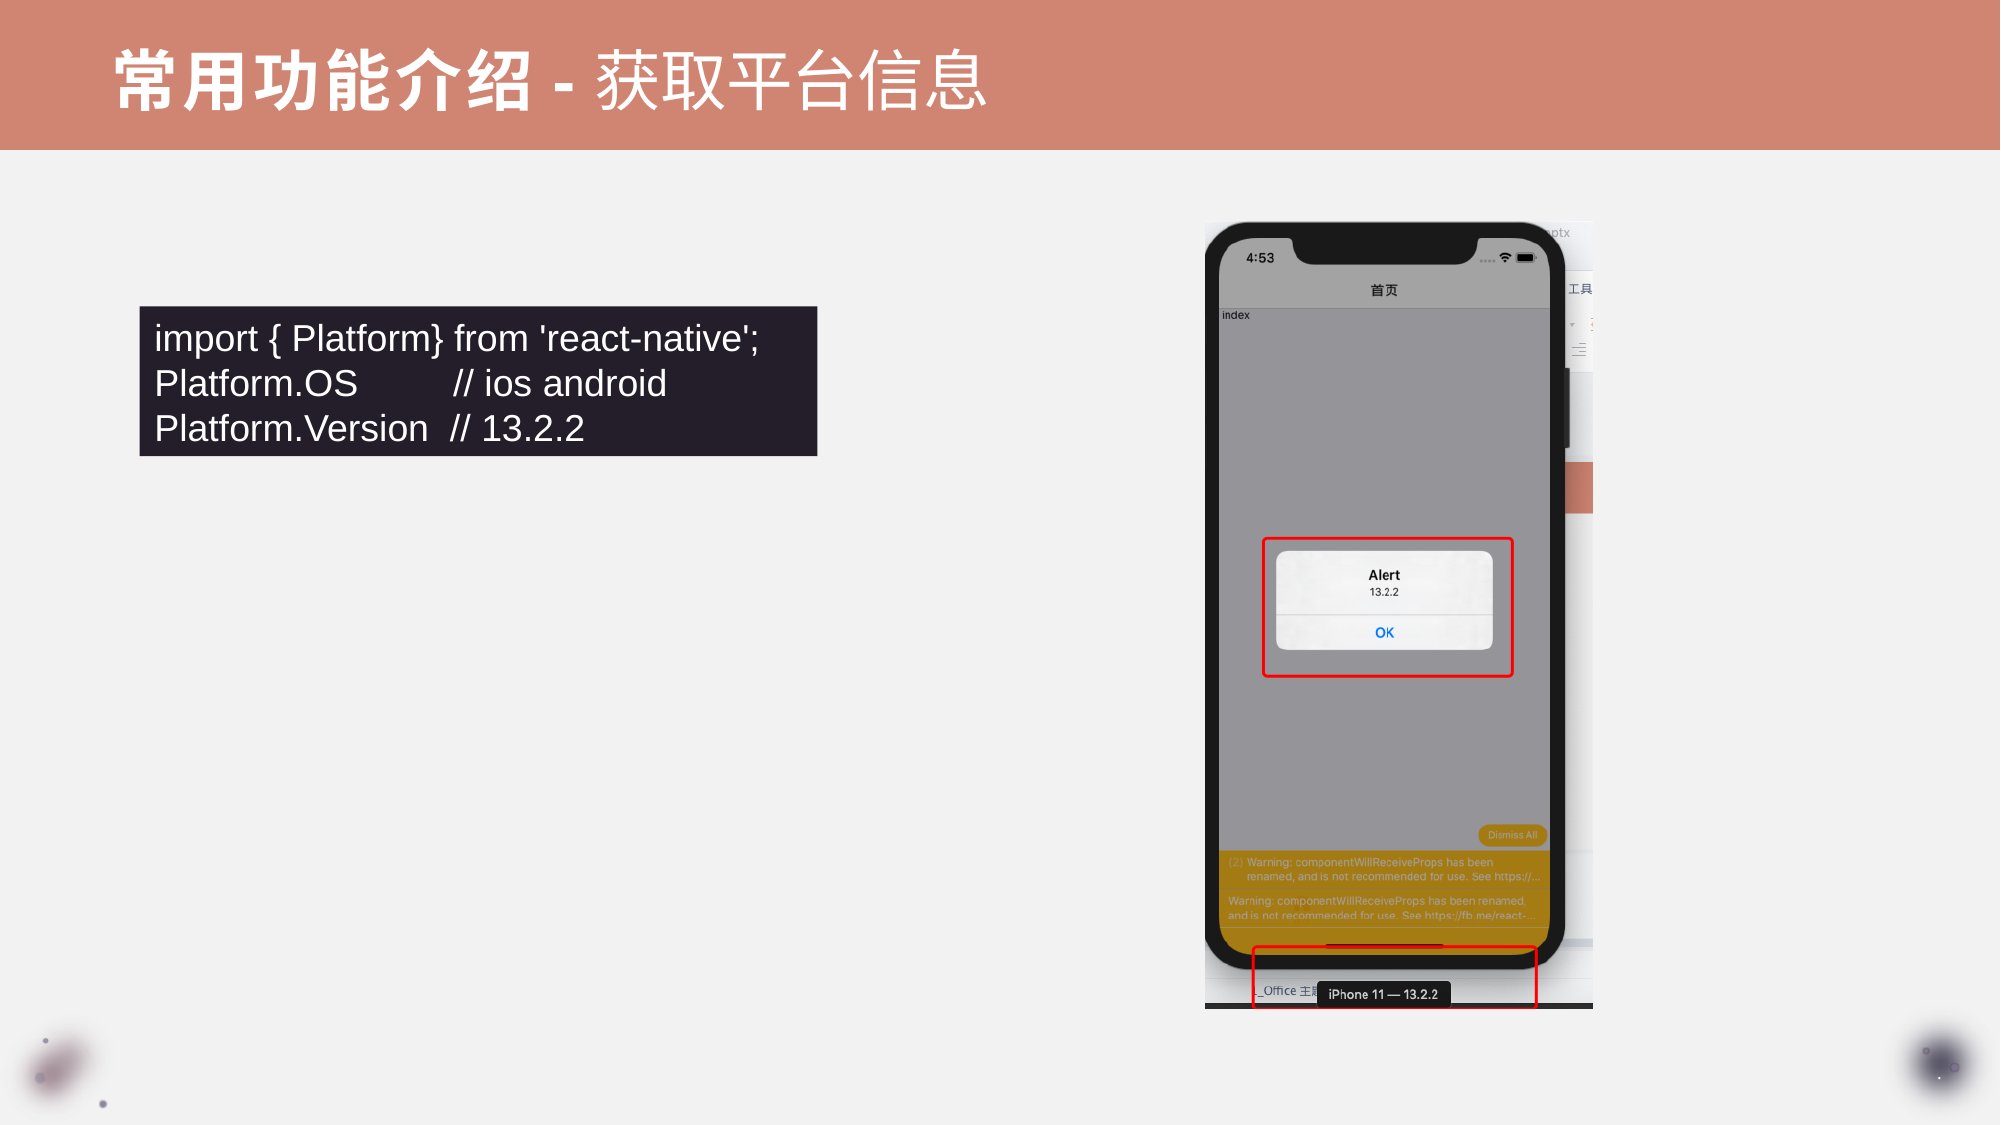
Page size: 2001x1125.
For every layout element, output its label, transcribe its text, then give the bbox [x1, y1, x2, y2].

text_box 常用功能介绍-获取平台信息 [99, 25, 1901, 125]
text_box import { Platform} from 'react-native'; Platform.OS // ios android Platform.Version // 13.2.2 [139, 306, 818, 457]
picture [1205, 221, 1593, 1009]
text_box [0, 0, 2000, 151]
picture [1881, 1002, 2000, 1125]
picture [0, 1008, 119, 1125]
